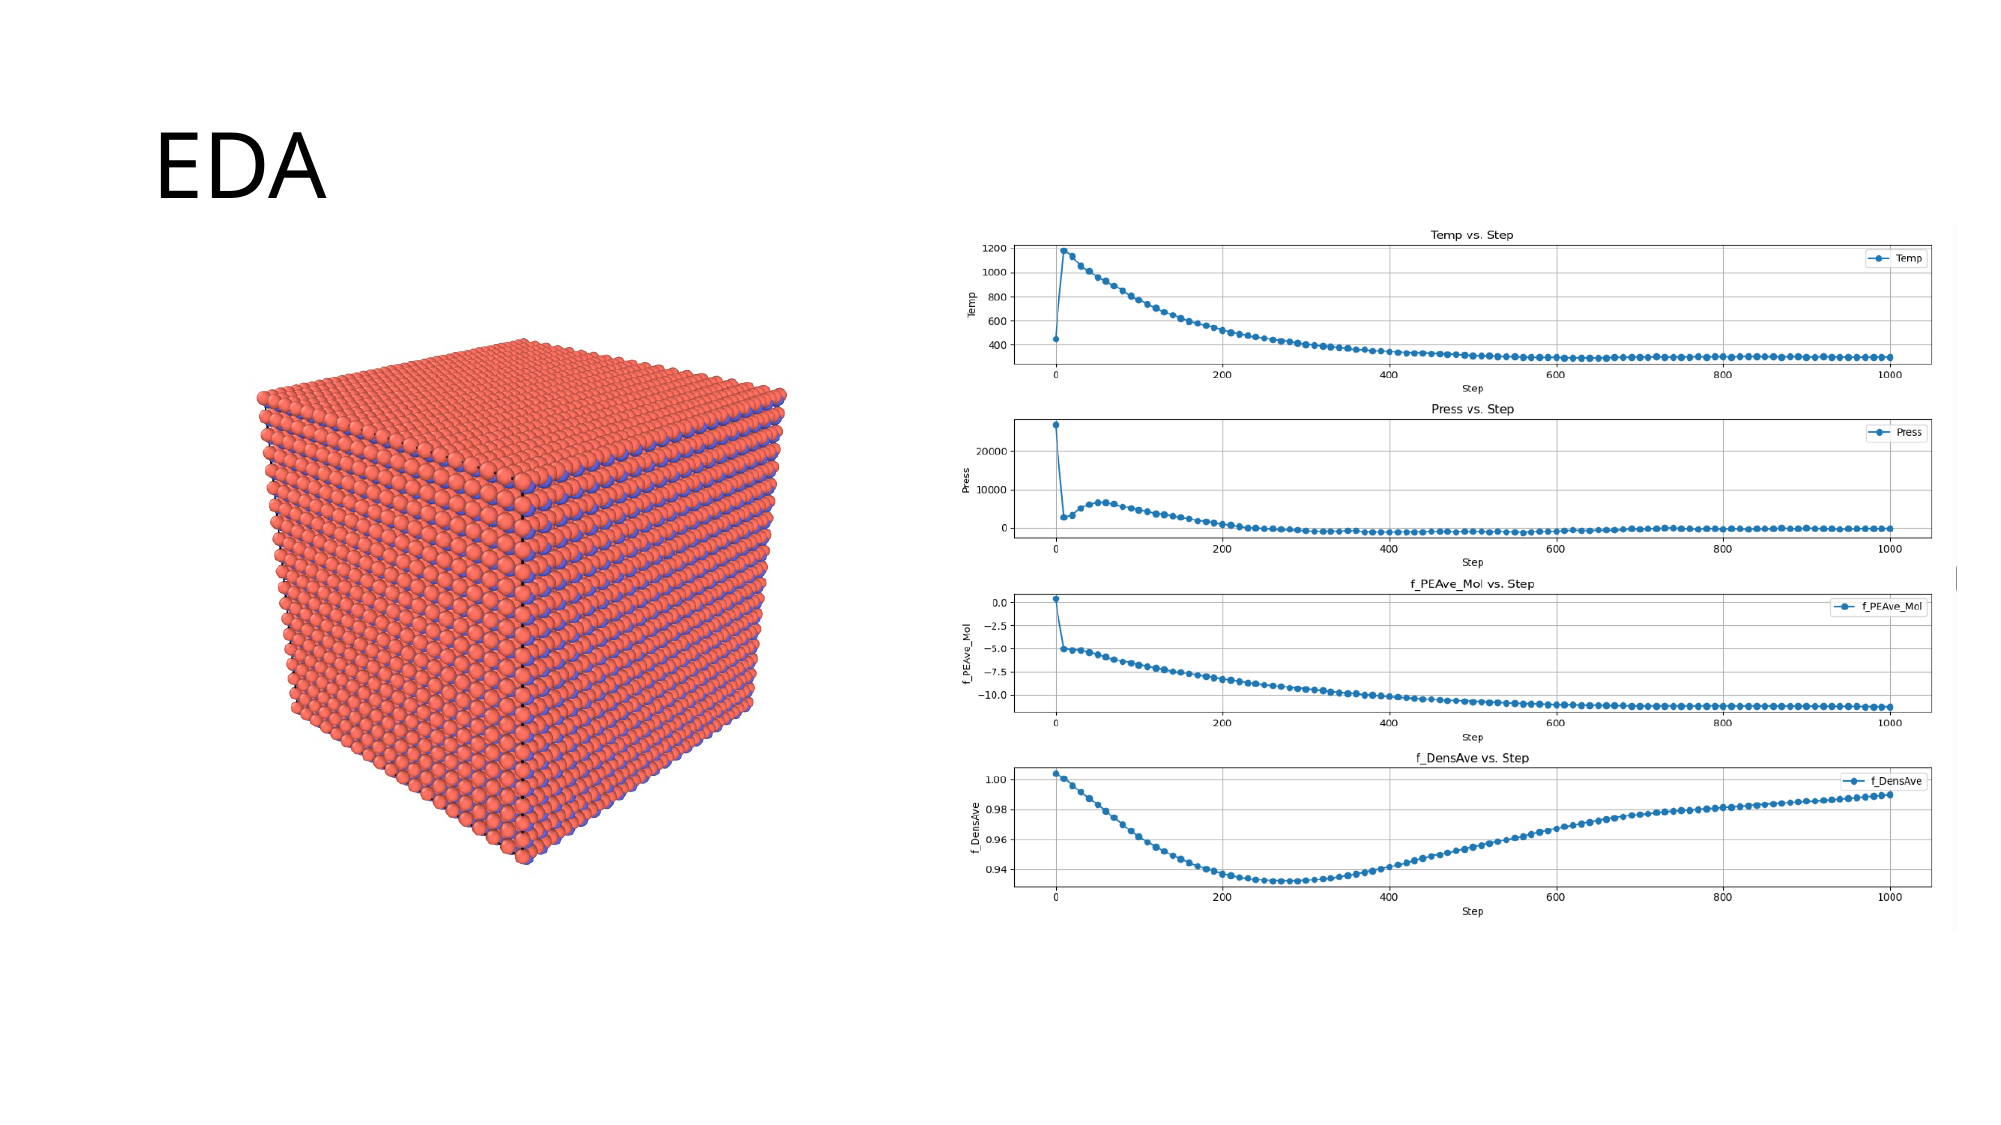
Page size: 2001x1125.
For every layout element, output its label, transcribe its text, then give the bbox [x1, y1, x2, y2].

title EDA [137, 59, 1863, 278]
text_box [103, 248, 942, 877]
picture [955, 223, 1957, 931]
